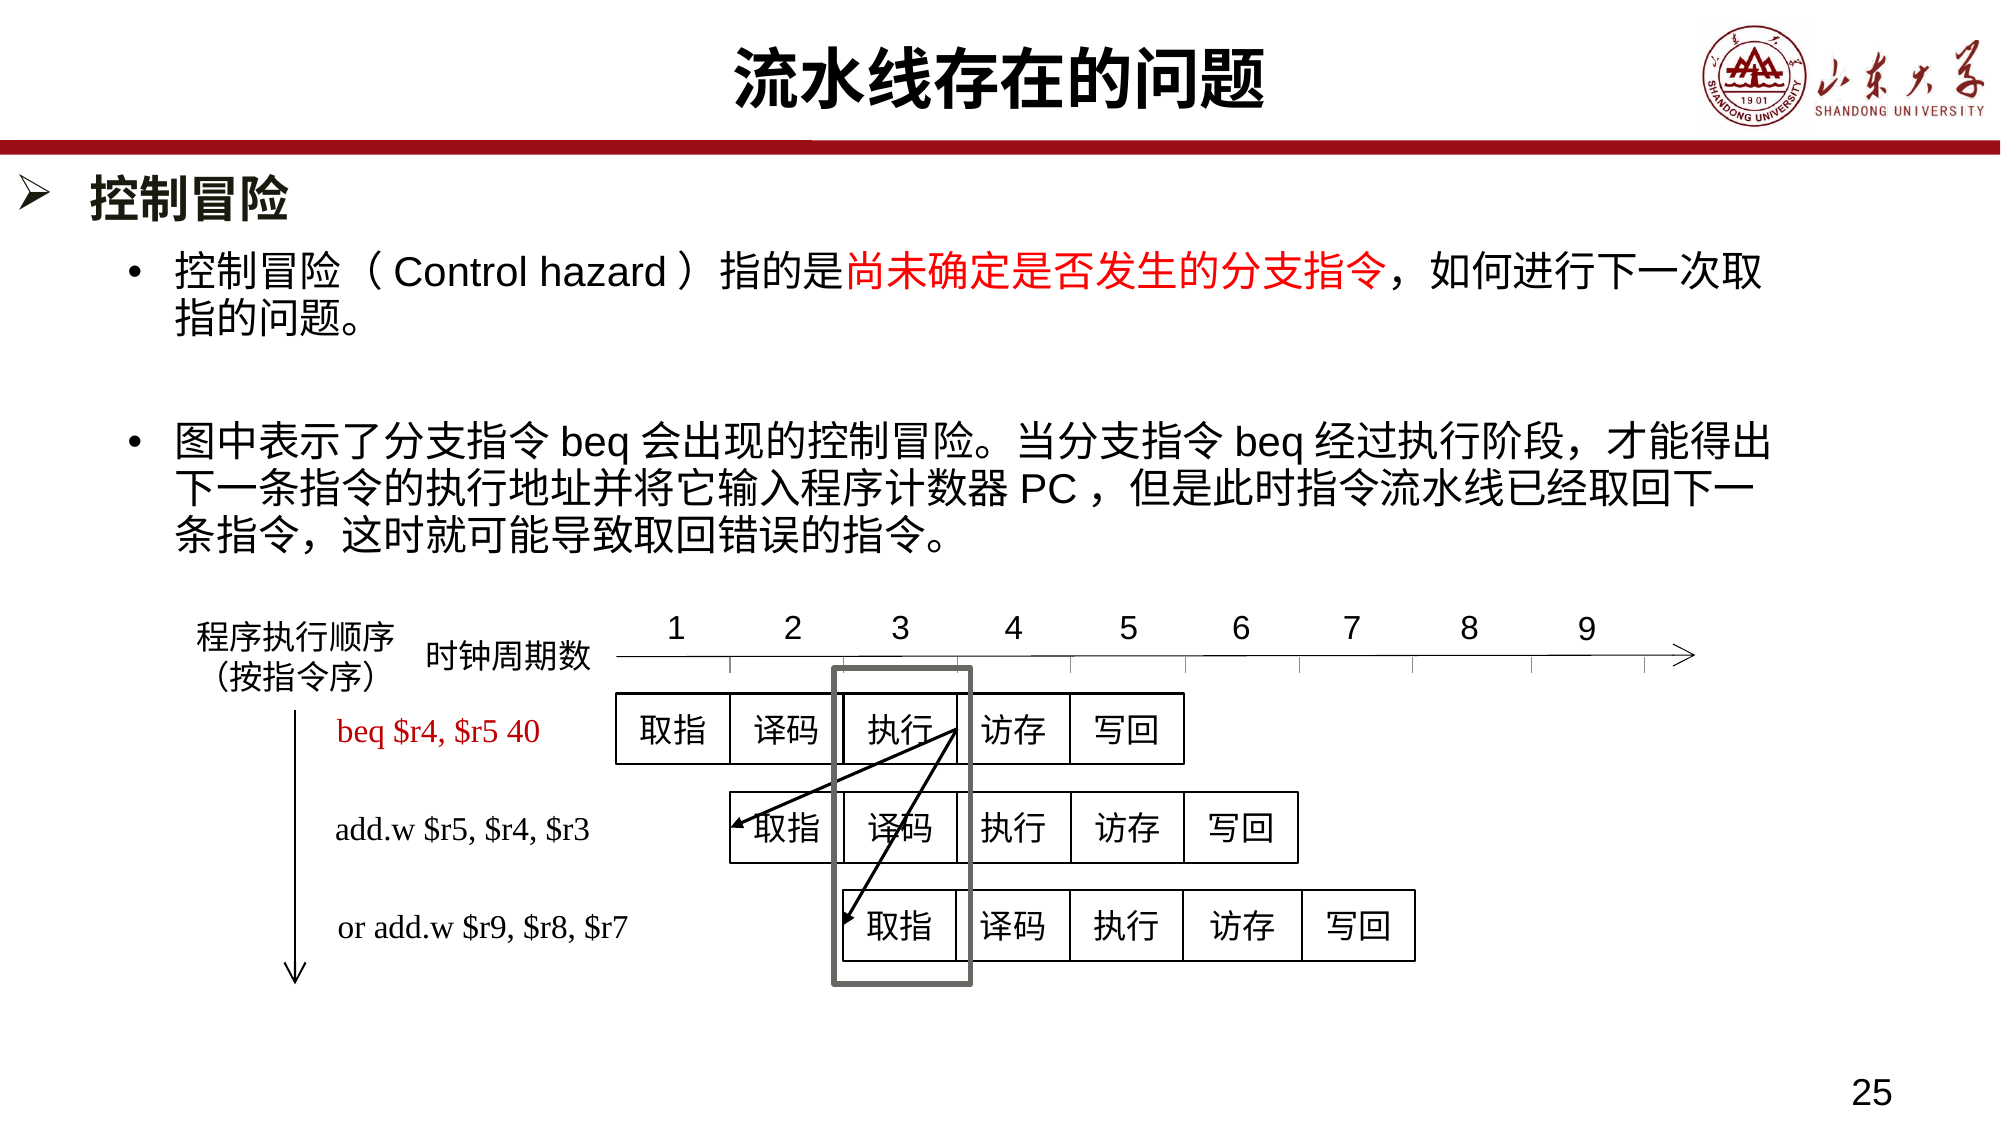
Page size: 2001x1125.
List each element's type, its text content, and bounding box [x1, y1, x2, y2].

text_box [294, 701, 646, 985]
list 控制冒险 [0, 164, 1928, 1047]
title 流水线存在的问题 [0, 39, 2000, 152]
picture [1698, 21, 1810, 39]
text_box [609, 591, 1696, 961]
text_box [831, 961, 973, 987]
text_box 控制冒险（Control hazard）指的是尚未确定是否发生的分支指令，如何进行下一次取指的问题。 图中表示了分支指令beq会出现的控制冒险。当分支指令beq经过执行阶段，才能得出下一条指令的执行地址并将它输入程序计数器PC，但是此时指令流水线已经取回下一条指令，这时就可能导致取回错误的指令。 [26, 241, 1805, 629]
text_box 时钟周期数 [333, 617, 609, 693]
text_box 程序执行顺序（按指令序） [175, 618, 417, 694]
slide_number 25 [1836, 1060, 2000, 1125]
